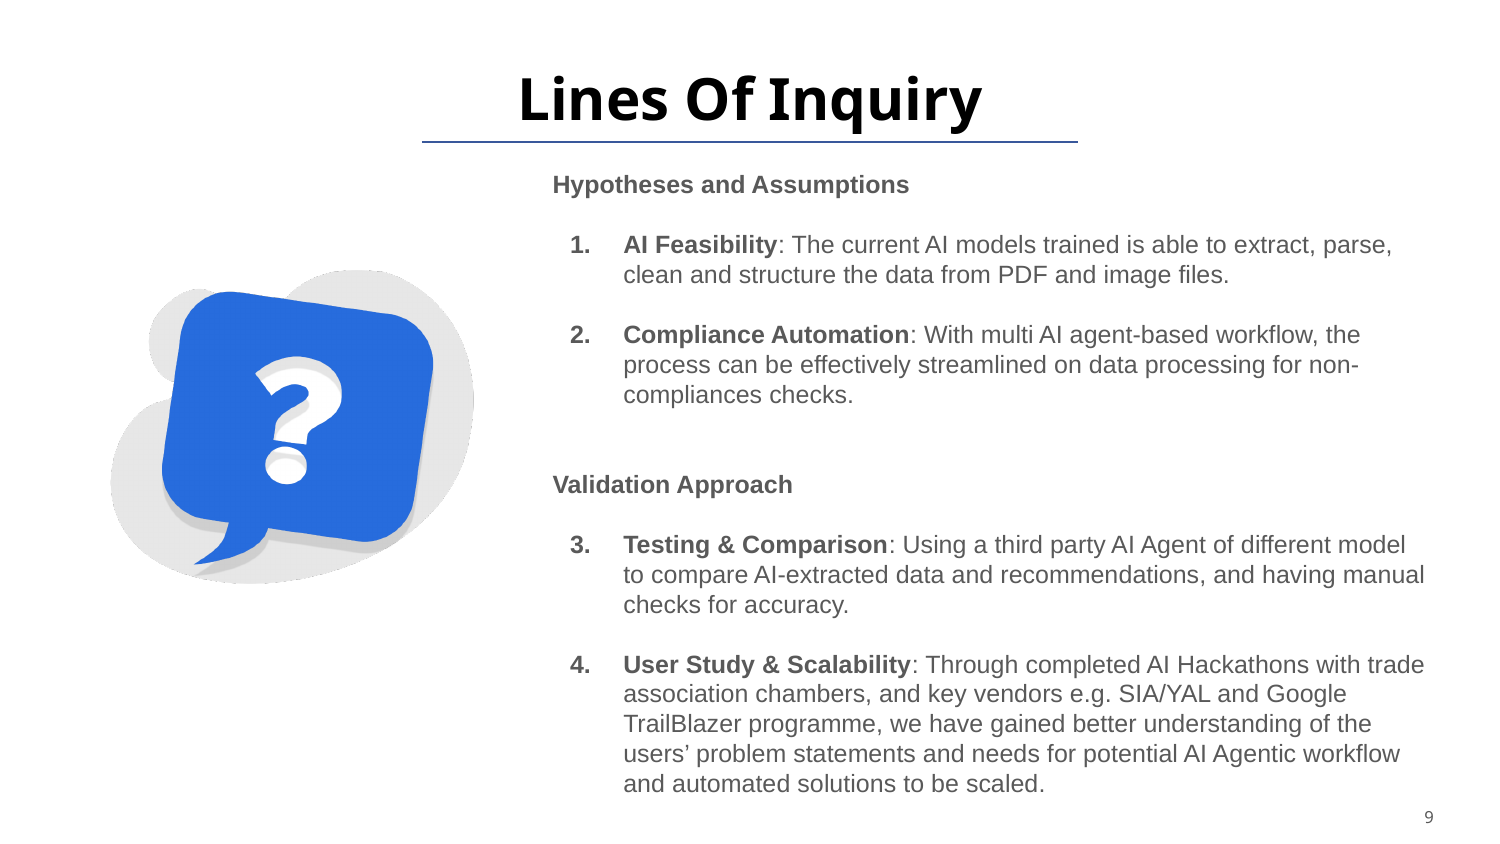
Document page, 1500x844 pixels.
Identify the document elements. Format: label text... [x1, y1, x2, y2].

title Lines Of Inquiry [51, 46, 1449, 141]
list Hypotheses and Assumptions AI Feasibility: The current AI models trained is able to extract, parse, clean and structure the data from PDF and image files. Compliance Automation: With multi AI agent-based workflow, the process can be effectively streamlined on data processing for non-compliances checks. Validation Approach Testing & Comparison: Using a third party AI Agent of different model to compare AI-extracted data and recommendations, and having manual checks for accuracy. User Study & Scalability: Through completed AI Hackathons with trade association chambers, and key vendors e.g. SIA/YAL and Google TrailBlazer programme, we have gained better understanding of the users’ problem statements and needs for potential AI Agentic workflow and automated solutions to be scaled. [537, 154, 1449, 714]
picture [92, 235, 490, 632]
slide_number 9 [1358, 803, 1449, 833]
